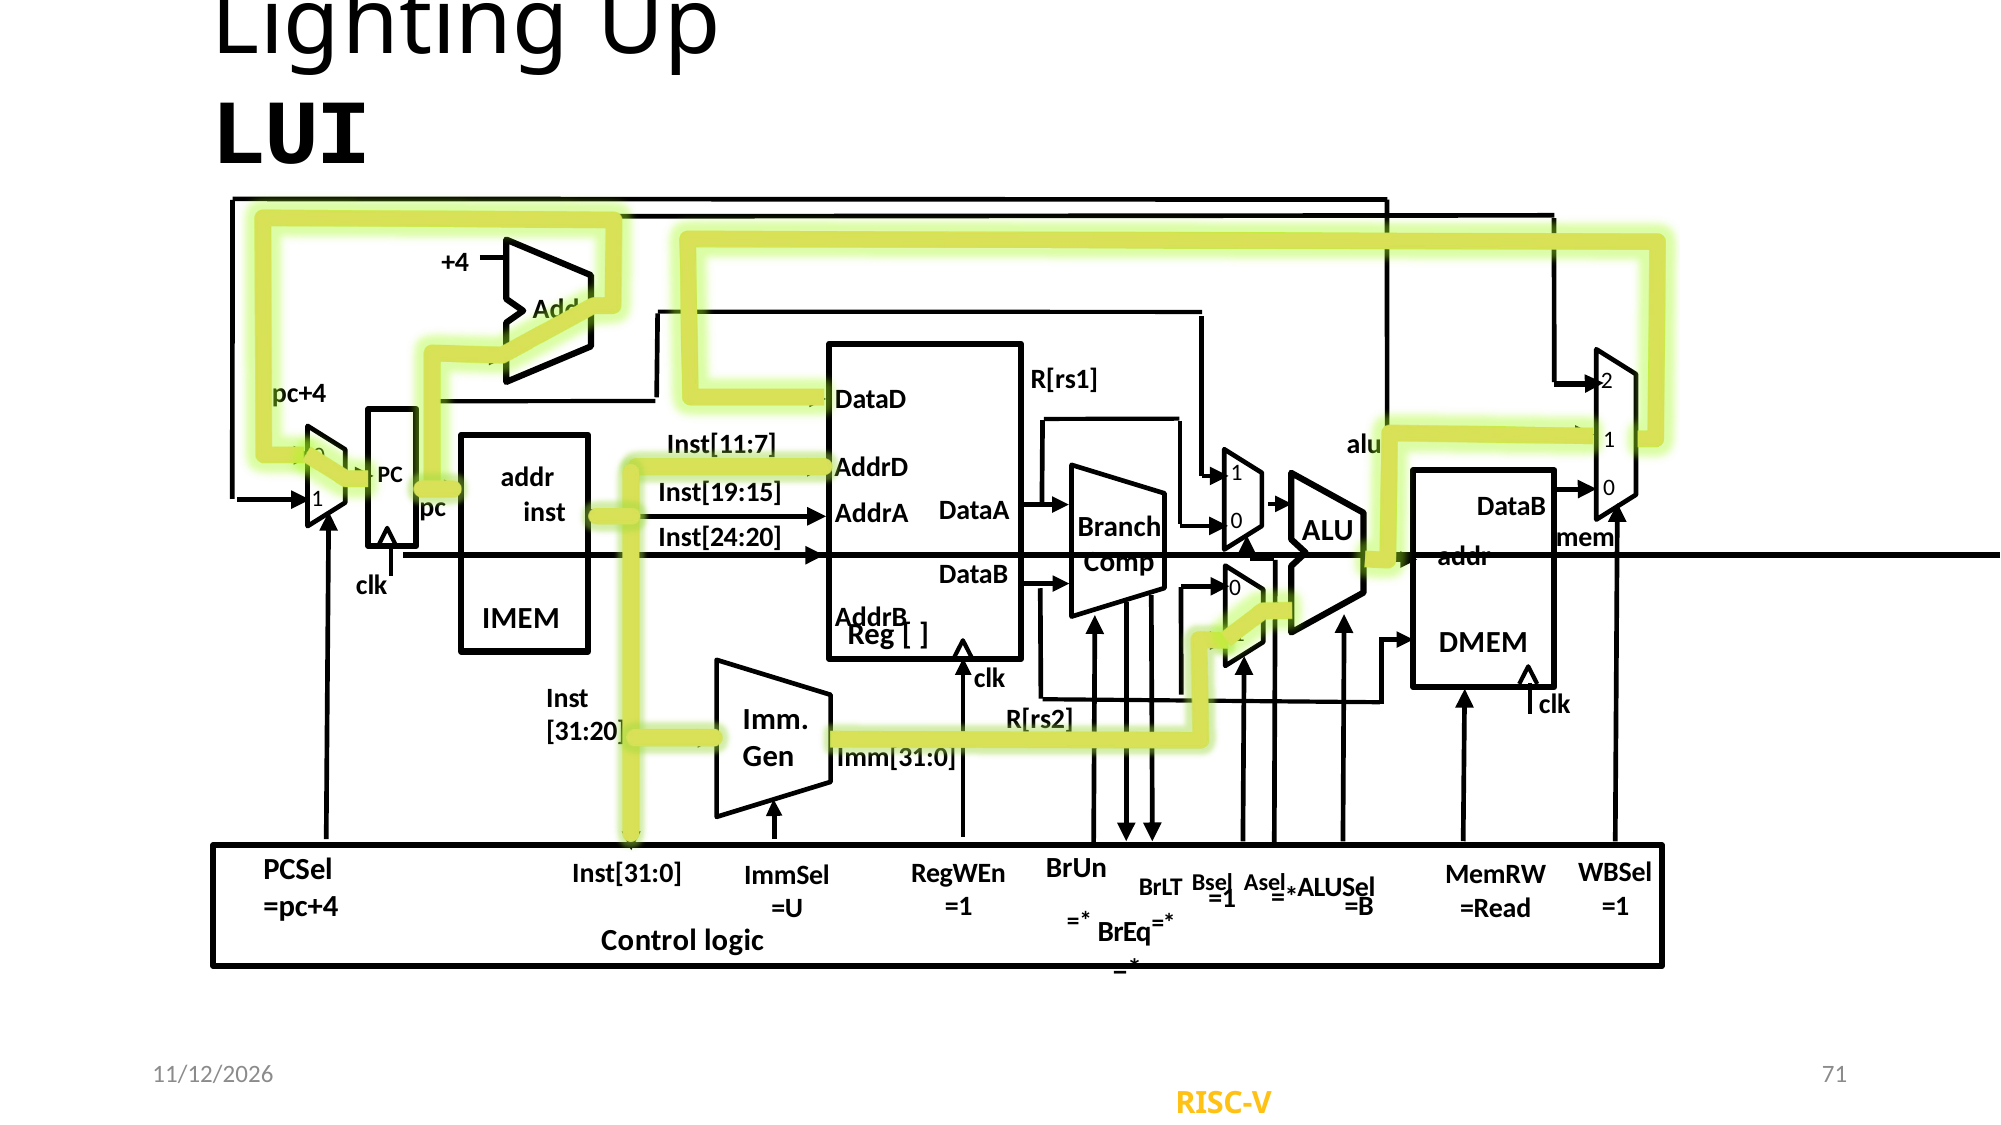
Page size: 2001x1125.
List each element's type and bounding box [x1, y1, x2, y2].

text_box [209, 186, 1680, 985]
slide_number [1412, 1042, 1863, 1103]
slide_number [137, 1042, 588, 1103]
text_box [1172, 1081, 1326, 1125]
title [209, 0, 799, 183]
